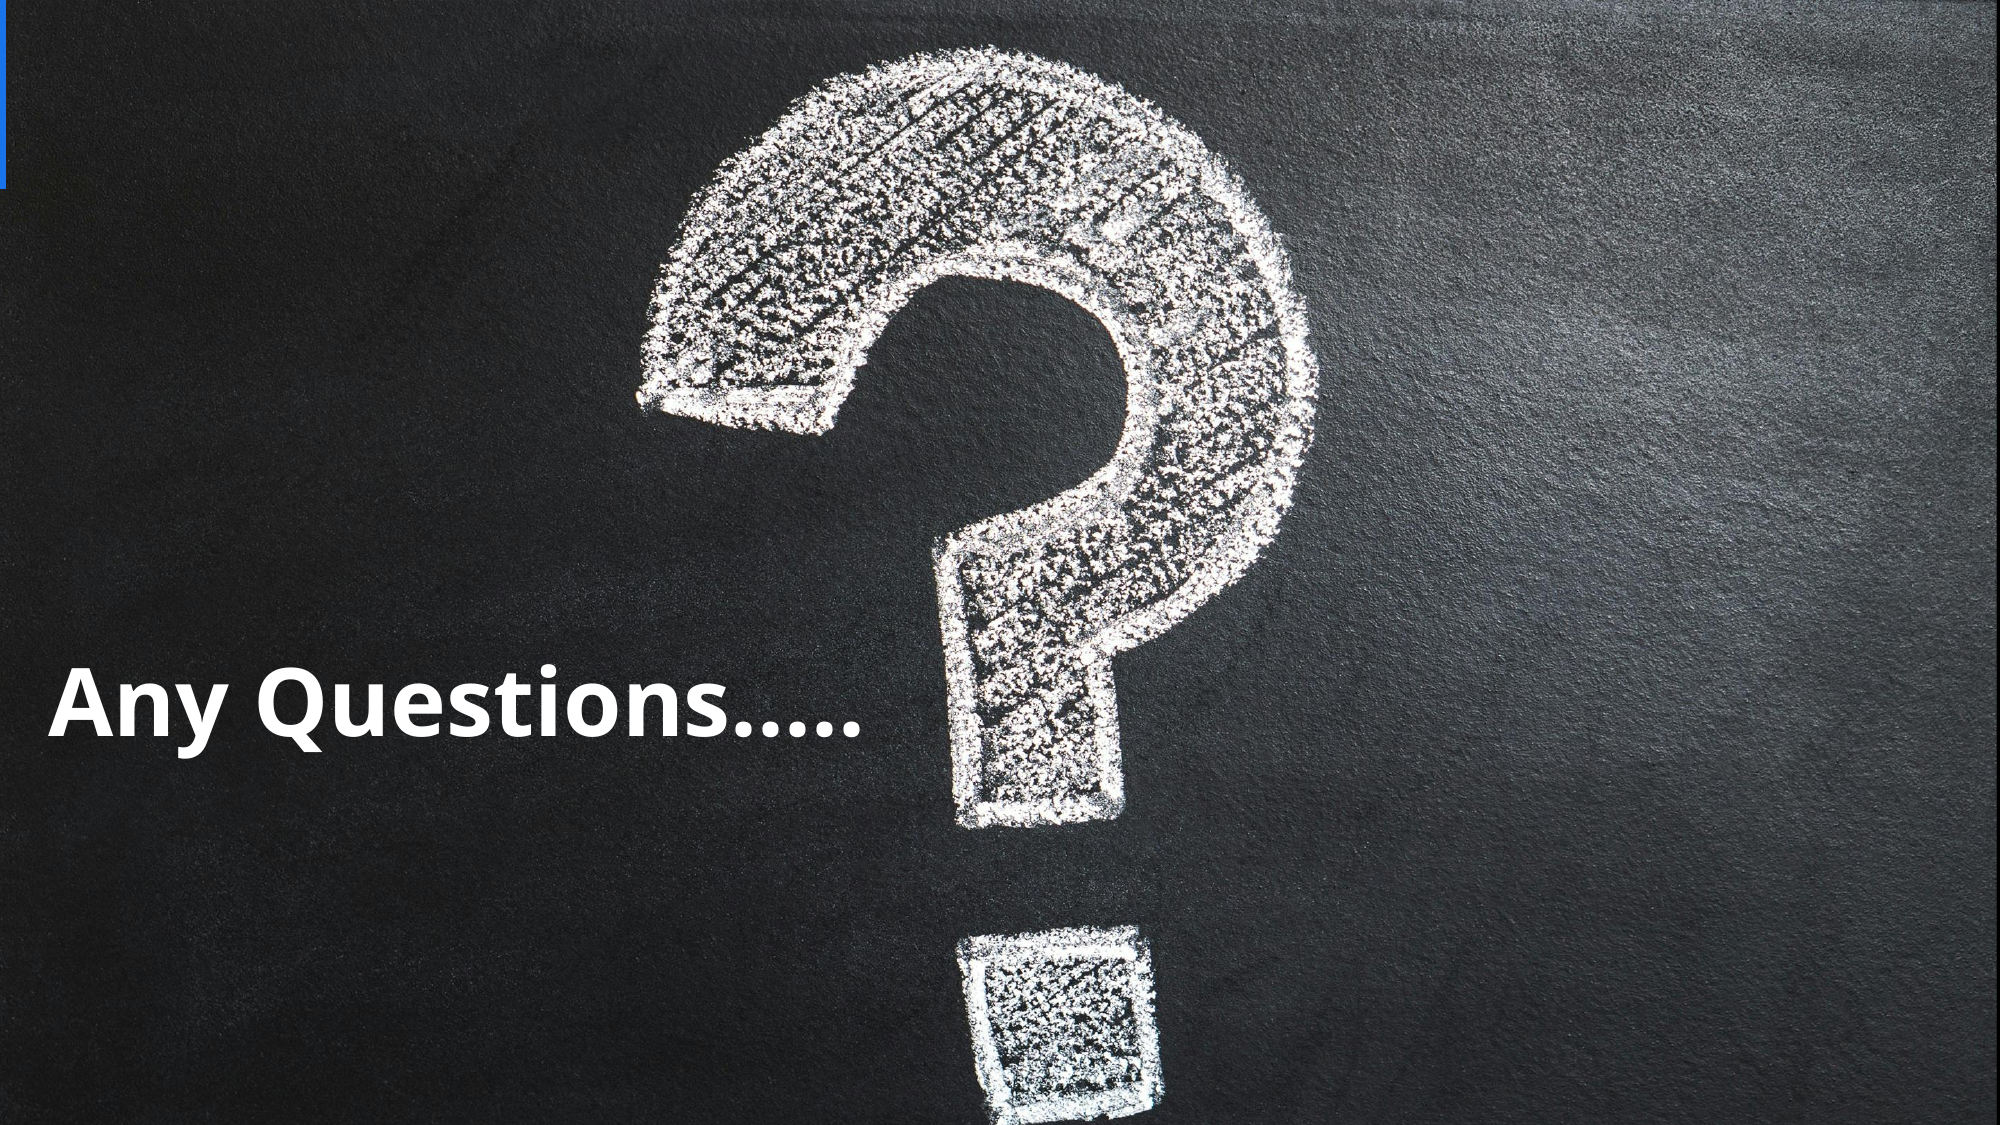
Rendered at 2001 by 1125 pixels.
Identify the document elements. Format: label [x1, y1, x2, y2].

list [0, 0, 1997, 1125]
